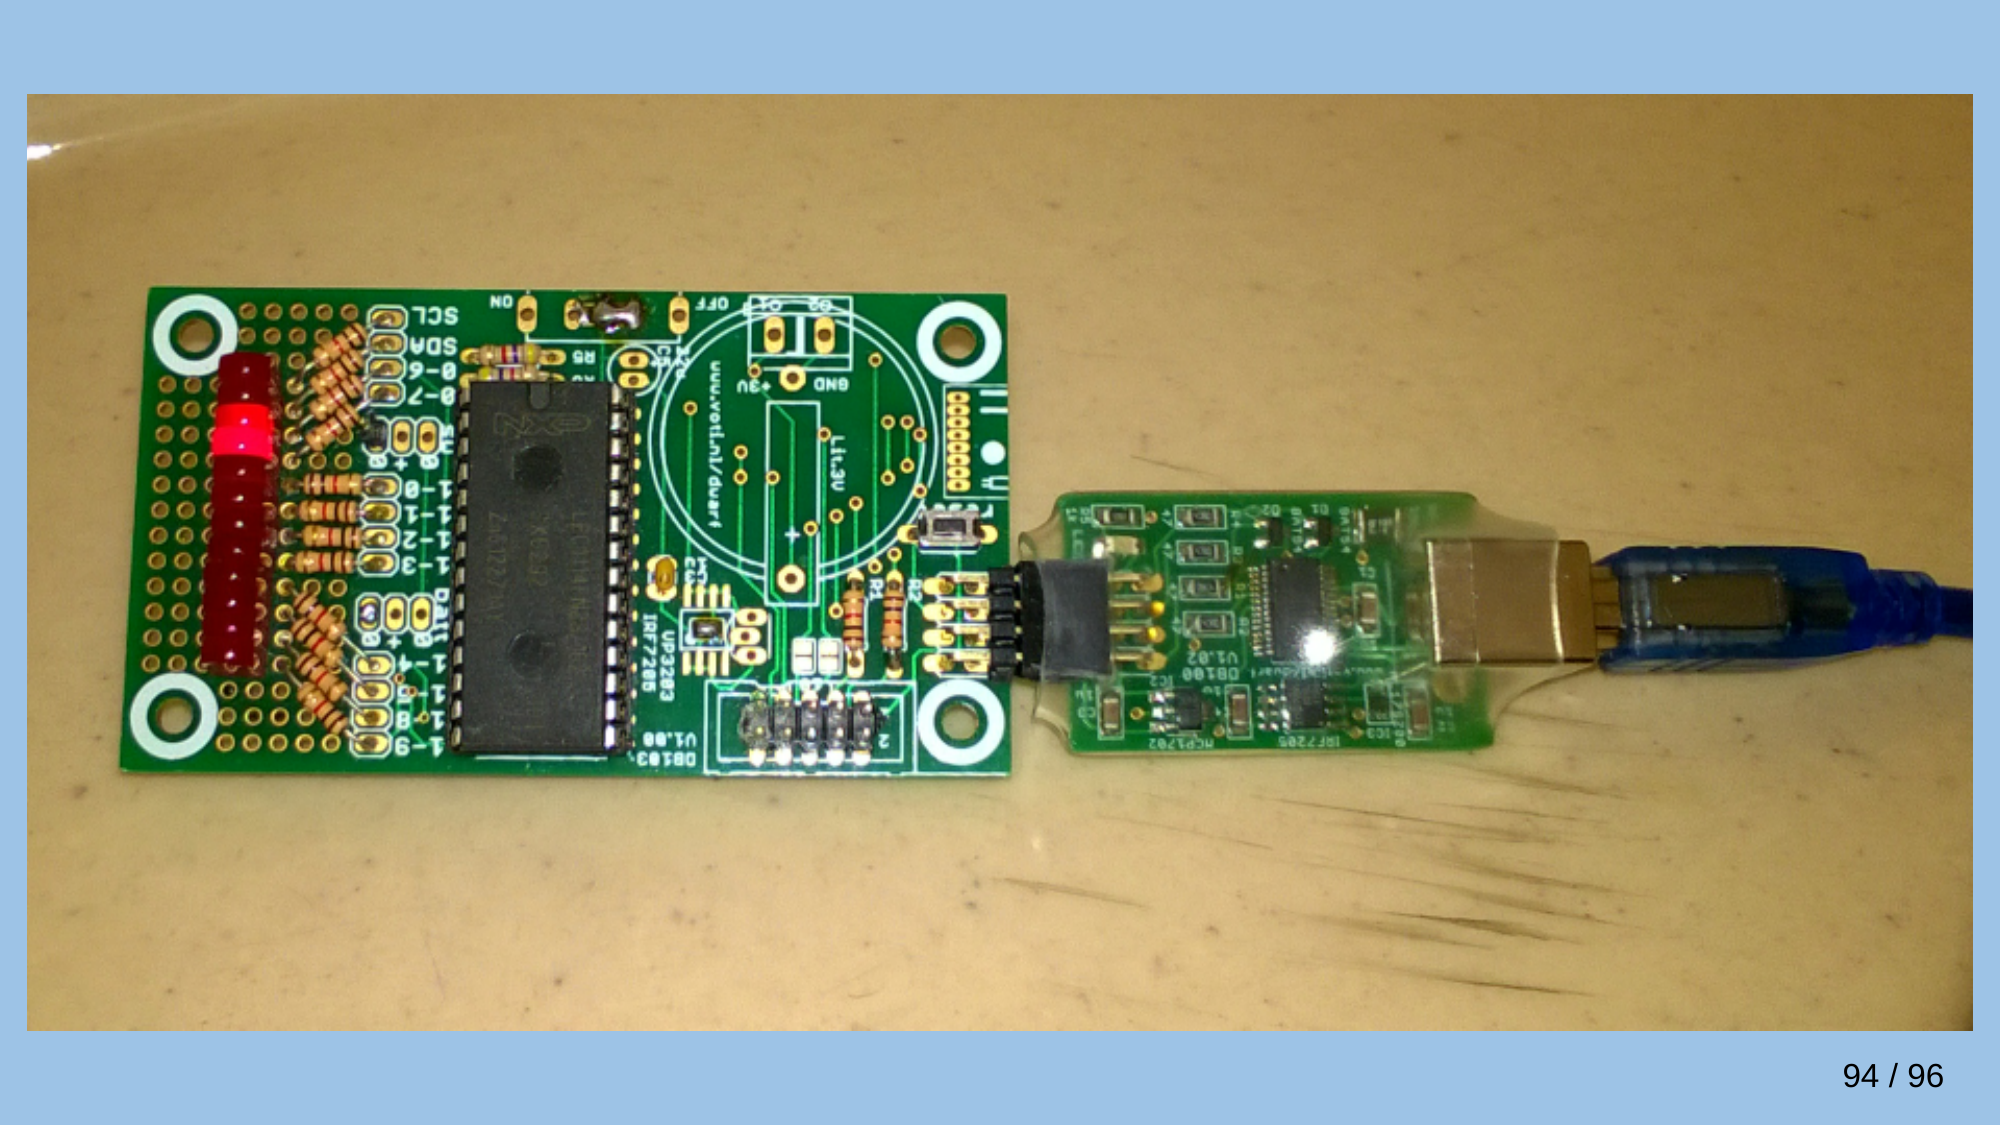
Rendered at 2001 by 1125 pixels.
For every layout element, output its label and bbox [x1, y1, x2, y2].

picture [27, 94, 1973, 1031]
